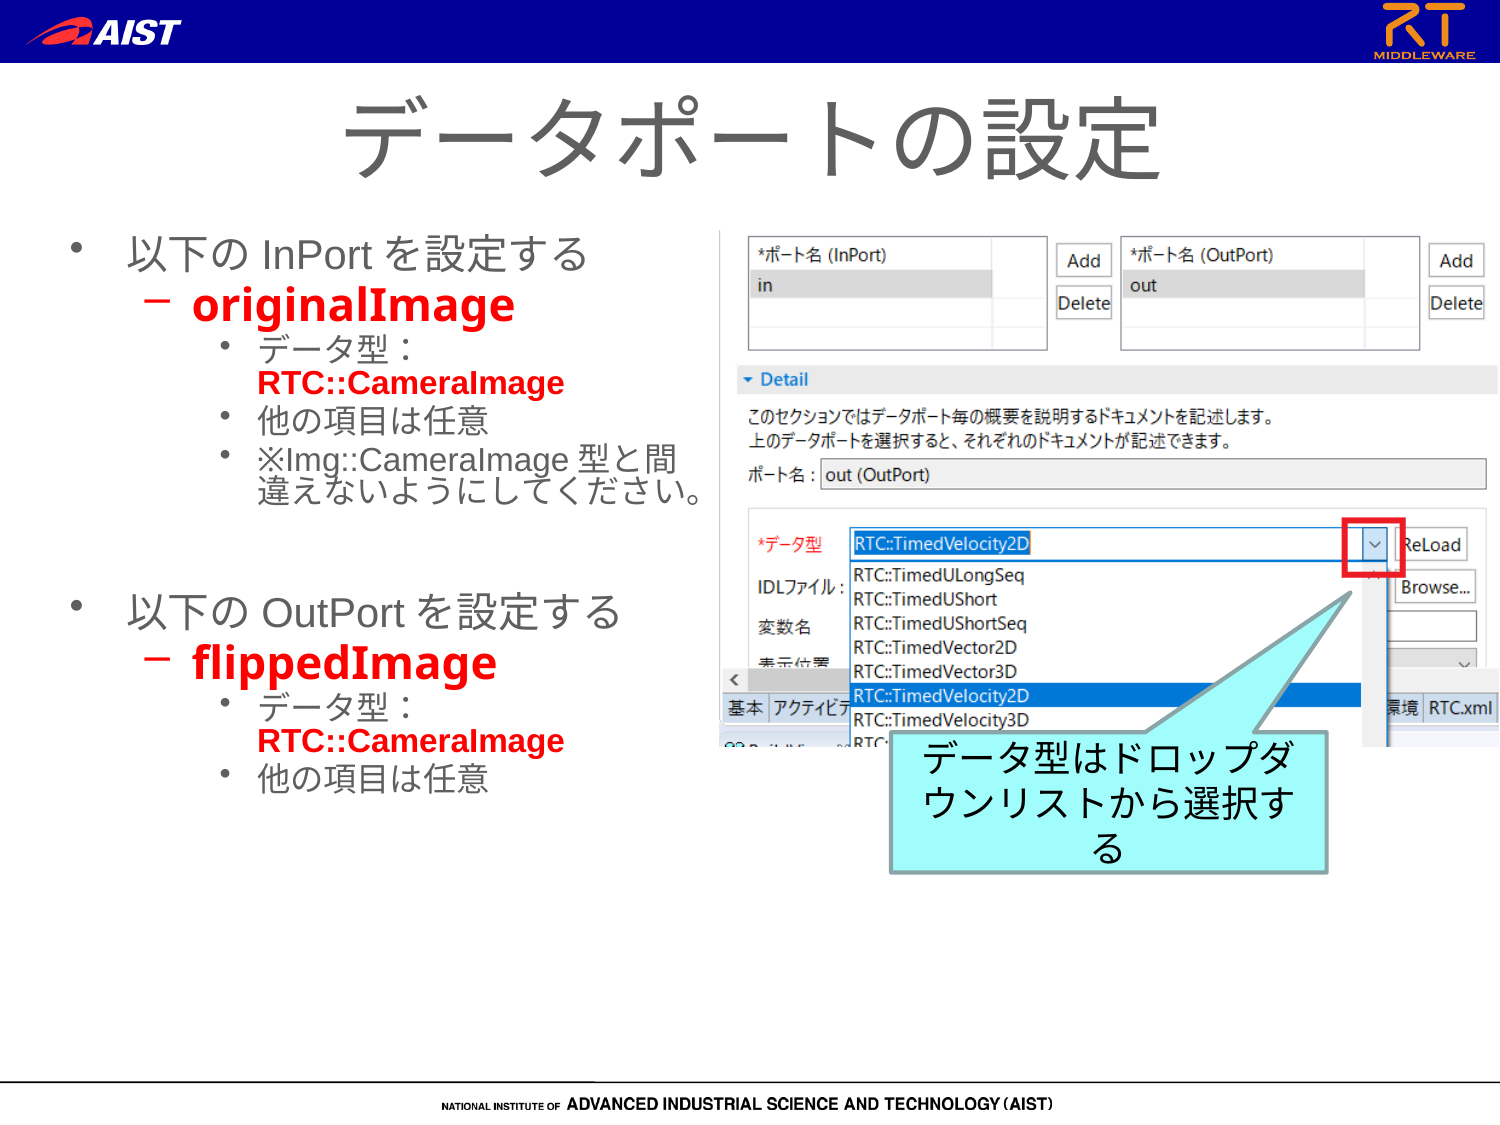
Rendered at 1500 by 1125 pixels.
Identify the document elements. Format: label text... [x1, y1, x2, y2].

picture [719, 229, 1499, 748]
text_box データ型はドロップダウンリストから選択する [888, 756, 1329, 875]
title データポートの設定 [29, 66, 1474, 208]
picture [0, 0, 1500, 63]
text_box 以下のInPortを設定する originalImage データ型： RTC::CameraImage 他の項目は任意 ※Img::CameraImage型と間違えないようにしてください。 以下のOutPortを設定する flippedImage データ型： RTC::CameraImage 他の項目は任意 [54, 230, 721, 762]
picture [442, 1097, 1052, 1110]
